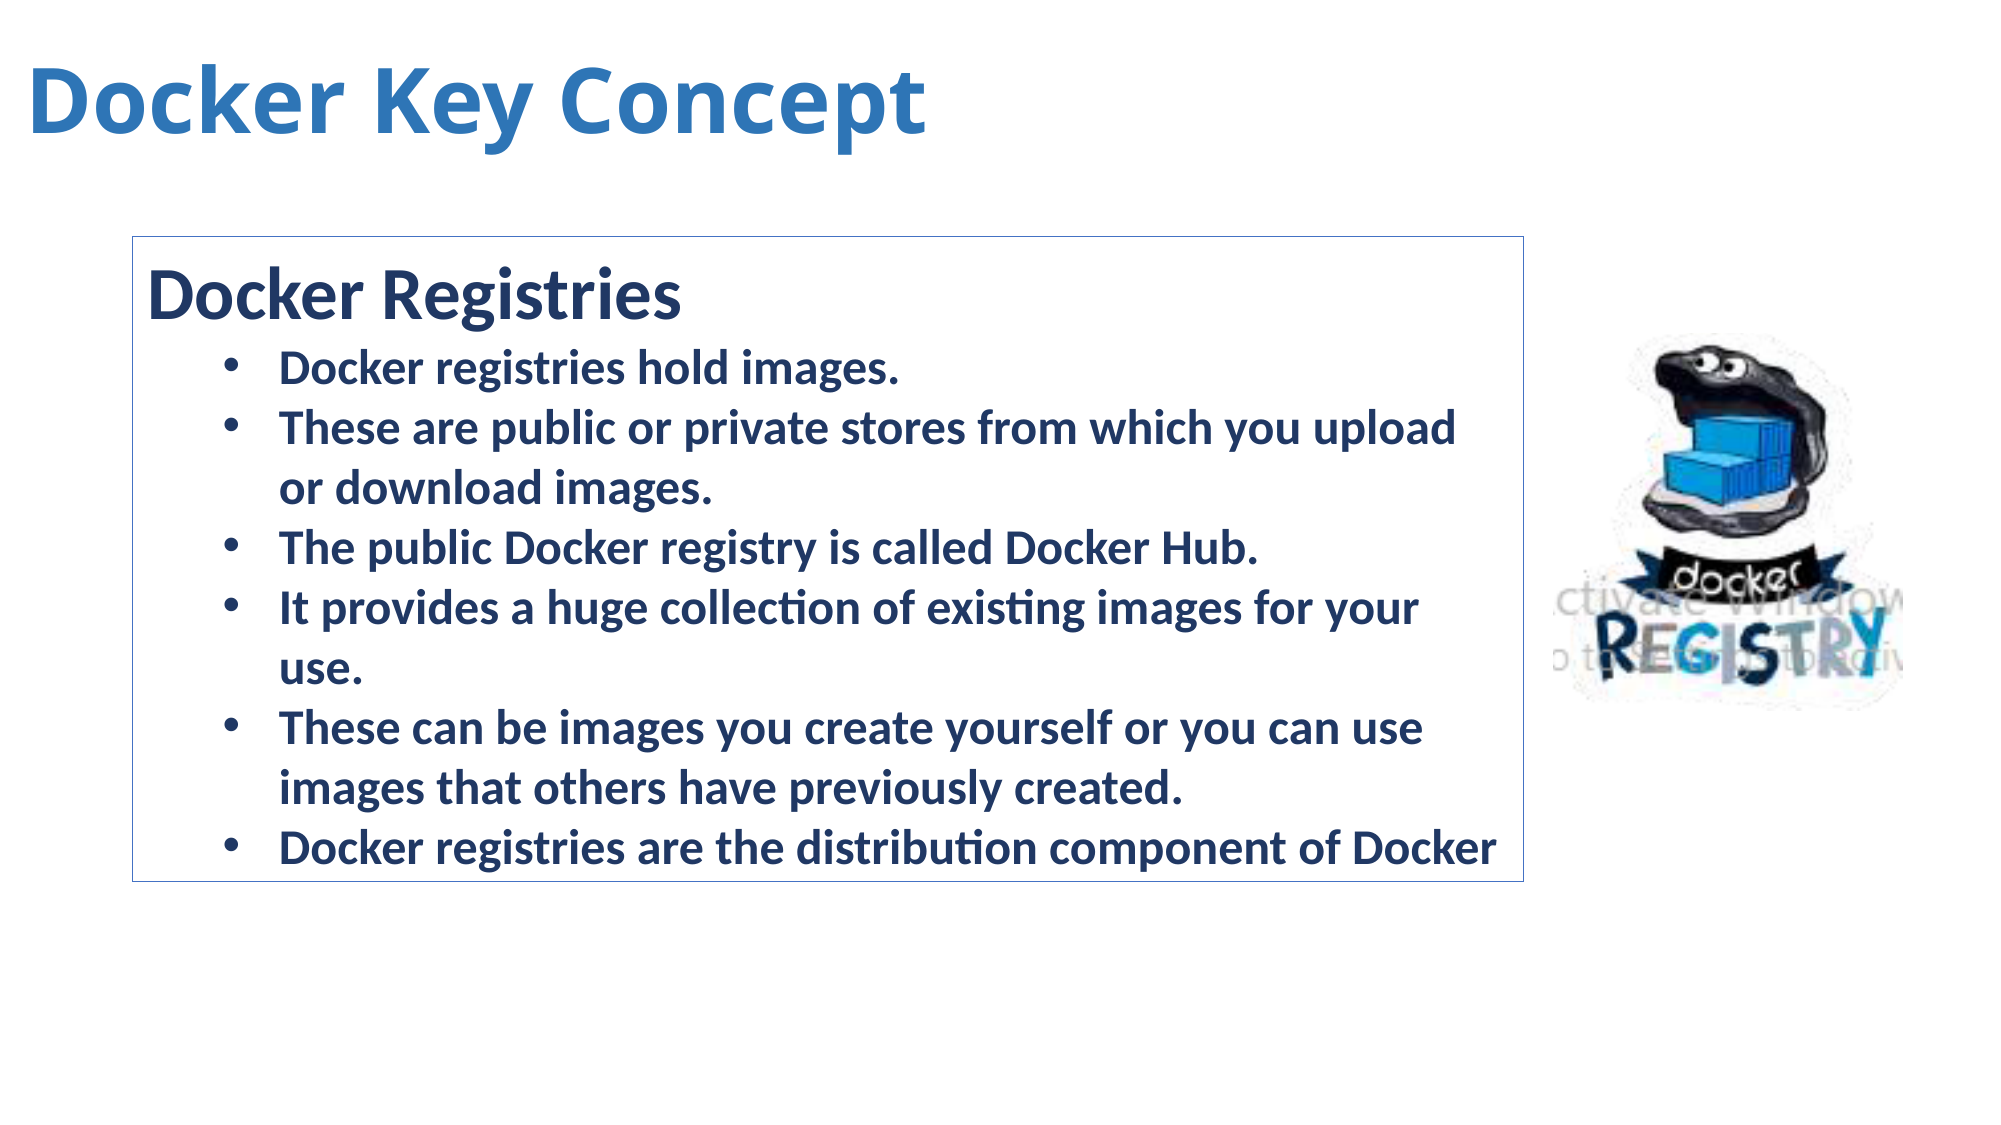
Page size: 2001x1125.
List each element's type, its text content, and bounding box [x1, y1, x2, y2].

text_box Docker Key Concept [0, 47, 1335, 161]
text_box Docker Registries Docker registries hold images. These are public or private stores from which you upload or download images. The public Docker registry is called Docker Hub. It provides a huge collection of existing images for your use. These can be images you create yourself or you can use images that others have previously created. Docker registries are the distribution component of Docker [132, 236, 1524, 882]
picture [1553, 332, 1903, 711]
